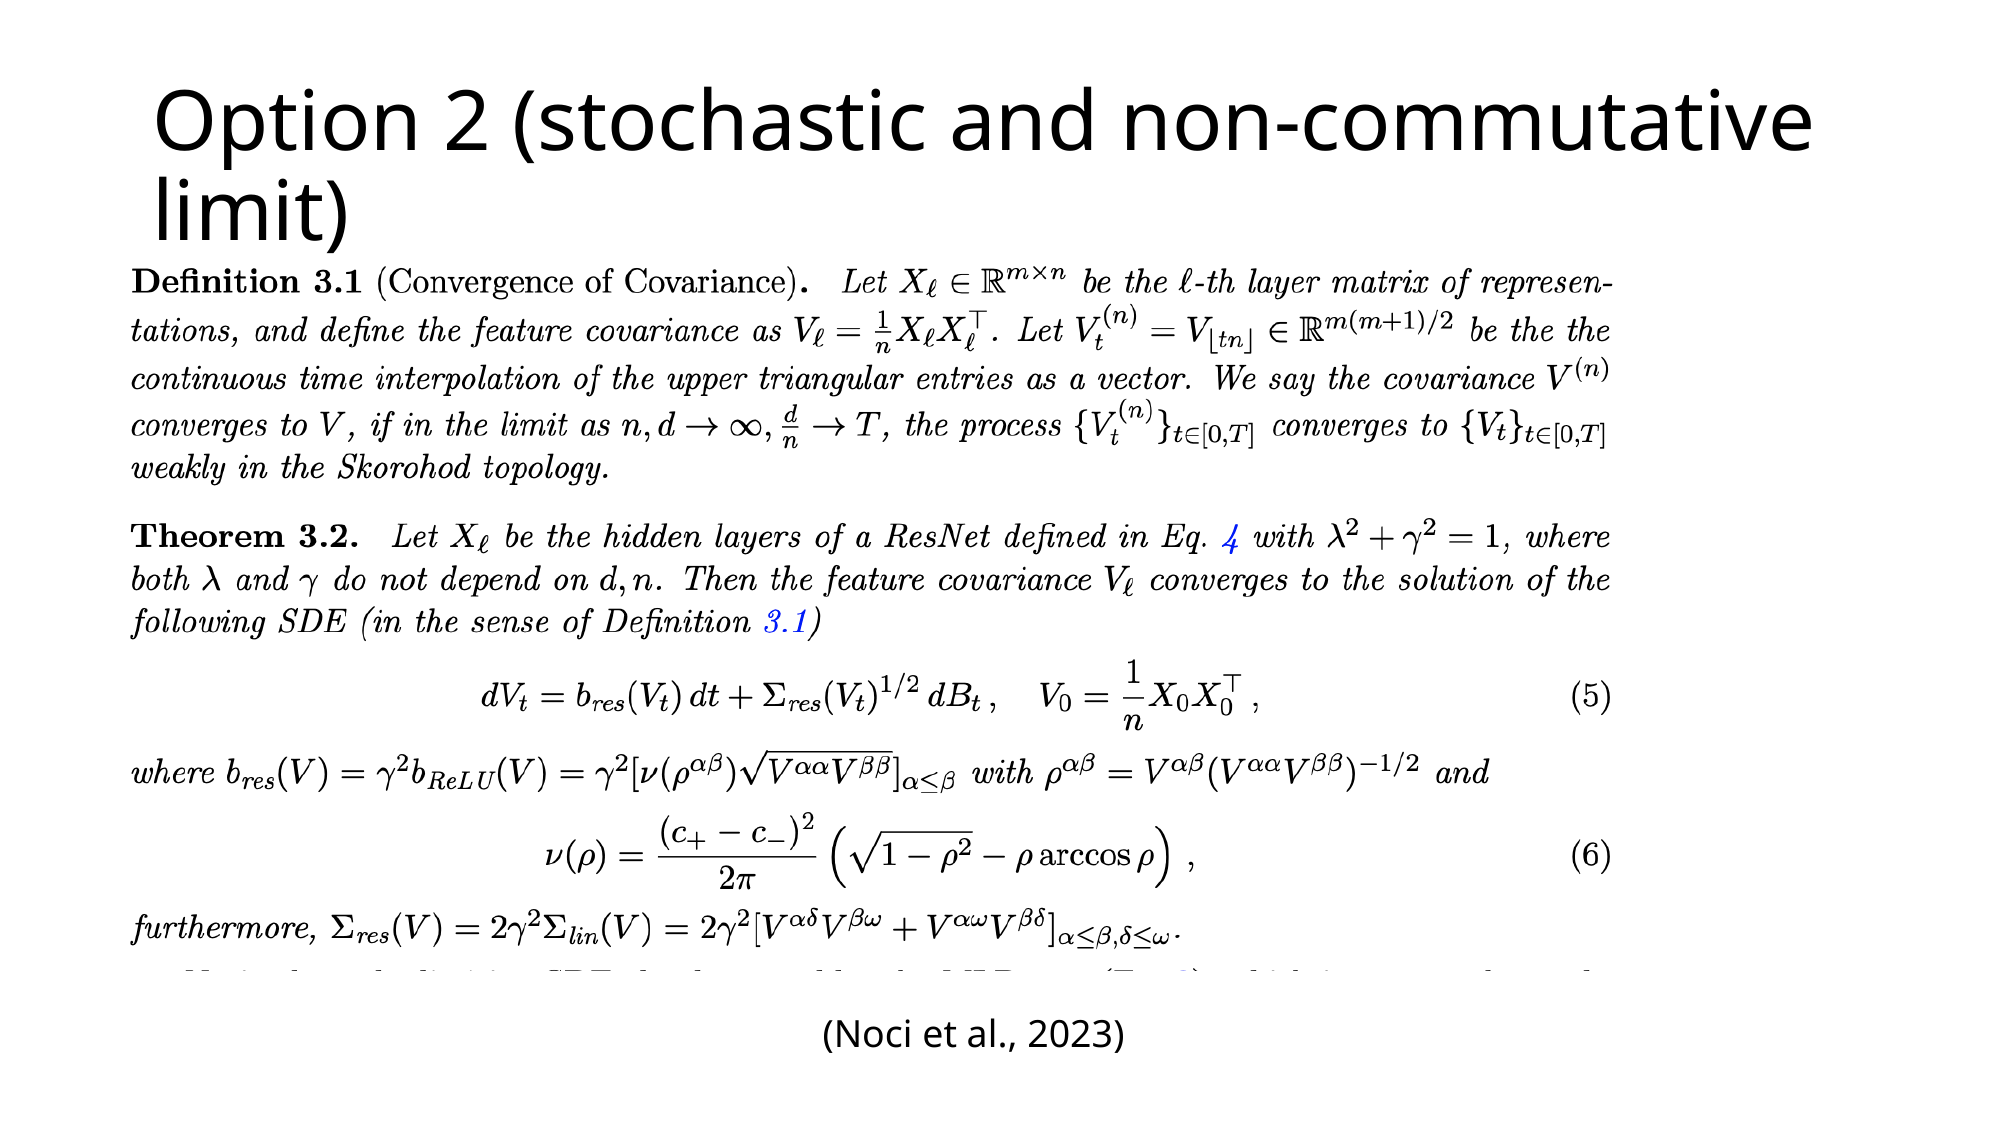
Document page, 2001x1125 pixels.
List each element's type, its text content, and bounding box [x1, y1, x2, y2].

text_box (Noci et al., 2023) [807, 1002, 1196, 1063]
title Option 2 (stochastic and non-commutative limit) [137, 59, 1863, 278]
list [113, 257, 1651, 971]
